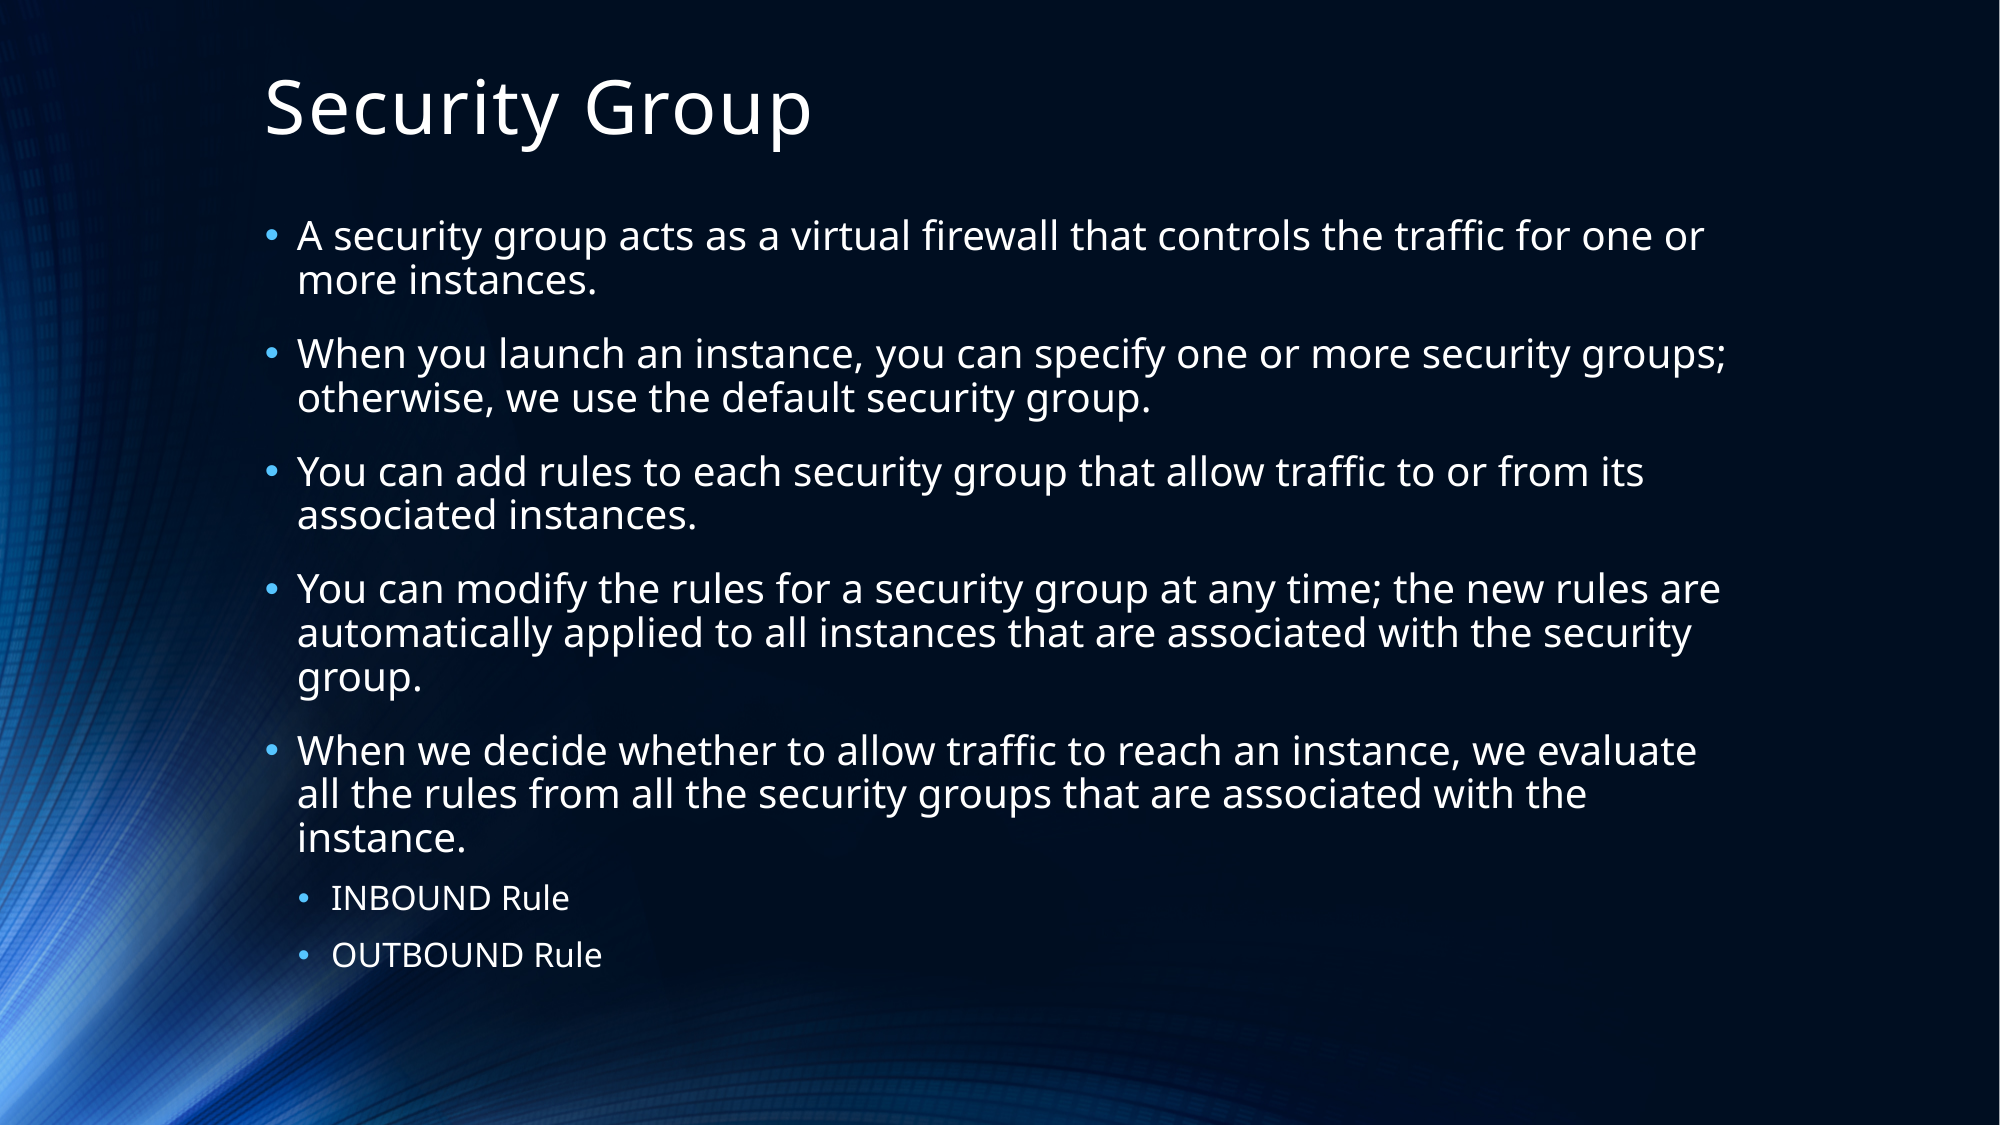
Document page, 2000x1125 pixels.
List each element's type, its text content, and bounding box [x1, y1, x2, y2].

picture [0, 0, 2000, 1125]
title Security Group [249, 62, 1750, 173]
list A security group acts as a virtual firewall that controls the traffic for one or more instances. When you launch an instance, you can specify one or more security groups; otherwise, we use the default security group. You can add rules to each security group that allow traffic to or from its associated instances. You can modify the rules for a security group at any time; the new rules are automatically applied to all instances that are associated with the security group. When we decide whether to allow traffic to reach an instance, we evaluate all the rules from all the security groups that are associated with the instance. INBOUND Rule OUTBOUND Rule [249, 208, 1749, 988]
